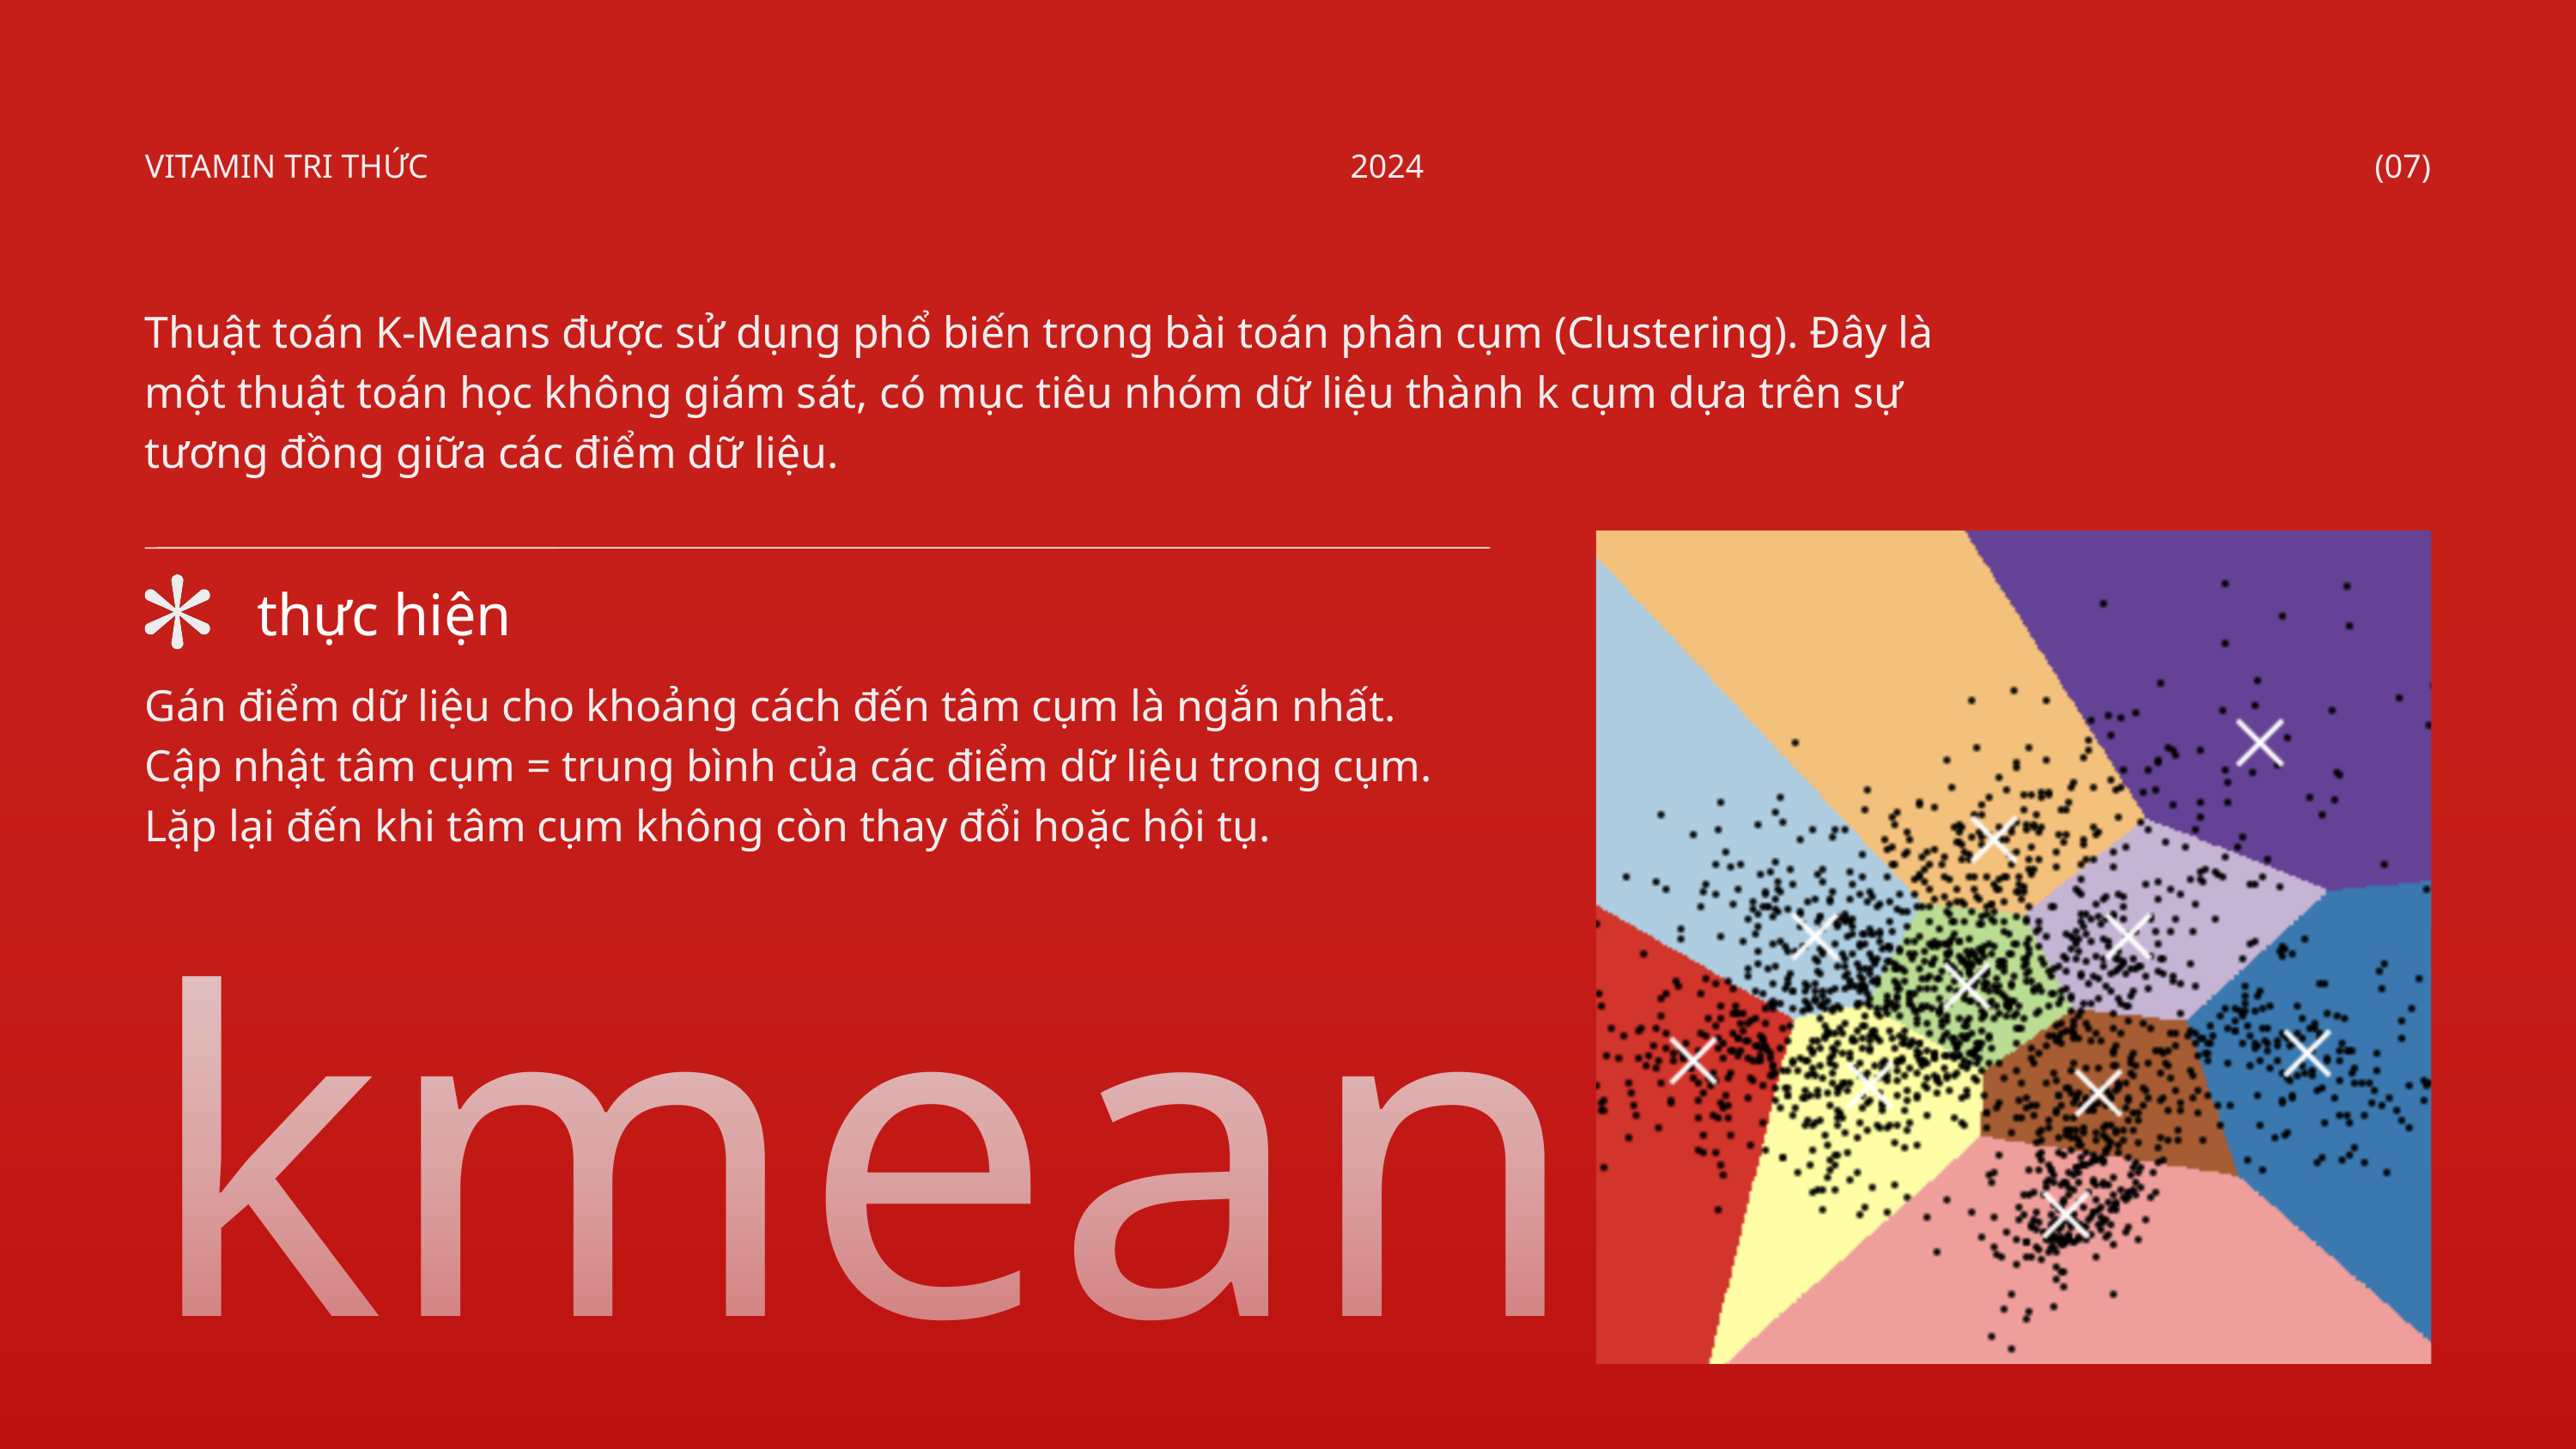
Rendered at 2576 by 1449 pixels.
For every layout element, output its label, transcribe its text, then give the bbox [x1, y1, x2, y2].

text_box [0, 0, 2576, 1449]
text_box Thuật toán K-Means được sử dụng phổ biến trong bài toán phân cụm (Clustering). Đây là một thuật toán học không giám sát, có mục tiêu nhóm dữ liệu thành k cụm dựa trên sự tương đồng giữa các điểm dữ liệu. [144, 296, 1993, 477]
text_box VITAMIN TRI THỨC [144, 139, 794, 185]
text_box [1595, 530, 2432, 1364]
text_box (07) [2330, 139, 2432, 185]
text_box Gán điểm dữ liệu cho khoảng cách đến tâm cụm là ngắn nhất. Cập nhật tâm cụm = trung bình của các điểm dữ liệu trong cụm. Lặp lại đến khi tâm cụm không còn thay đổi hoặc hội tụ. [144, 670, 1591, 911]
text_box thực hiện [257, 590, 744, 648]
text_box 2024 [1350, 139, 1450, 185]
text_box [144, 574, 210, 650]
